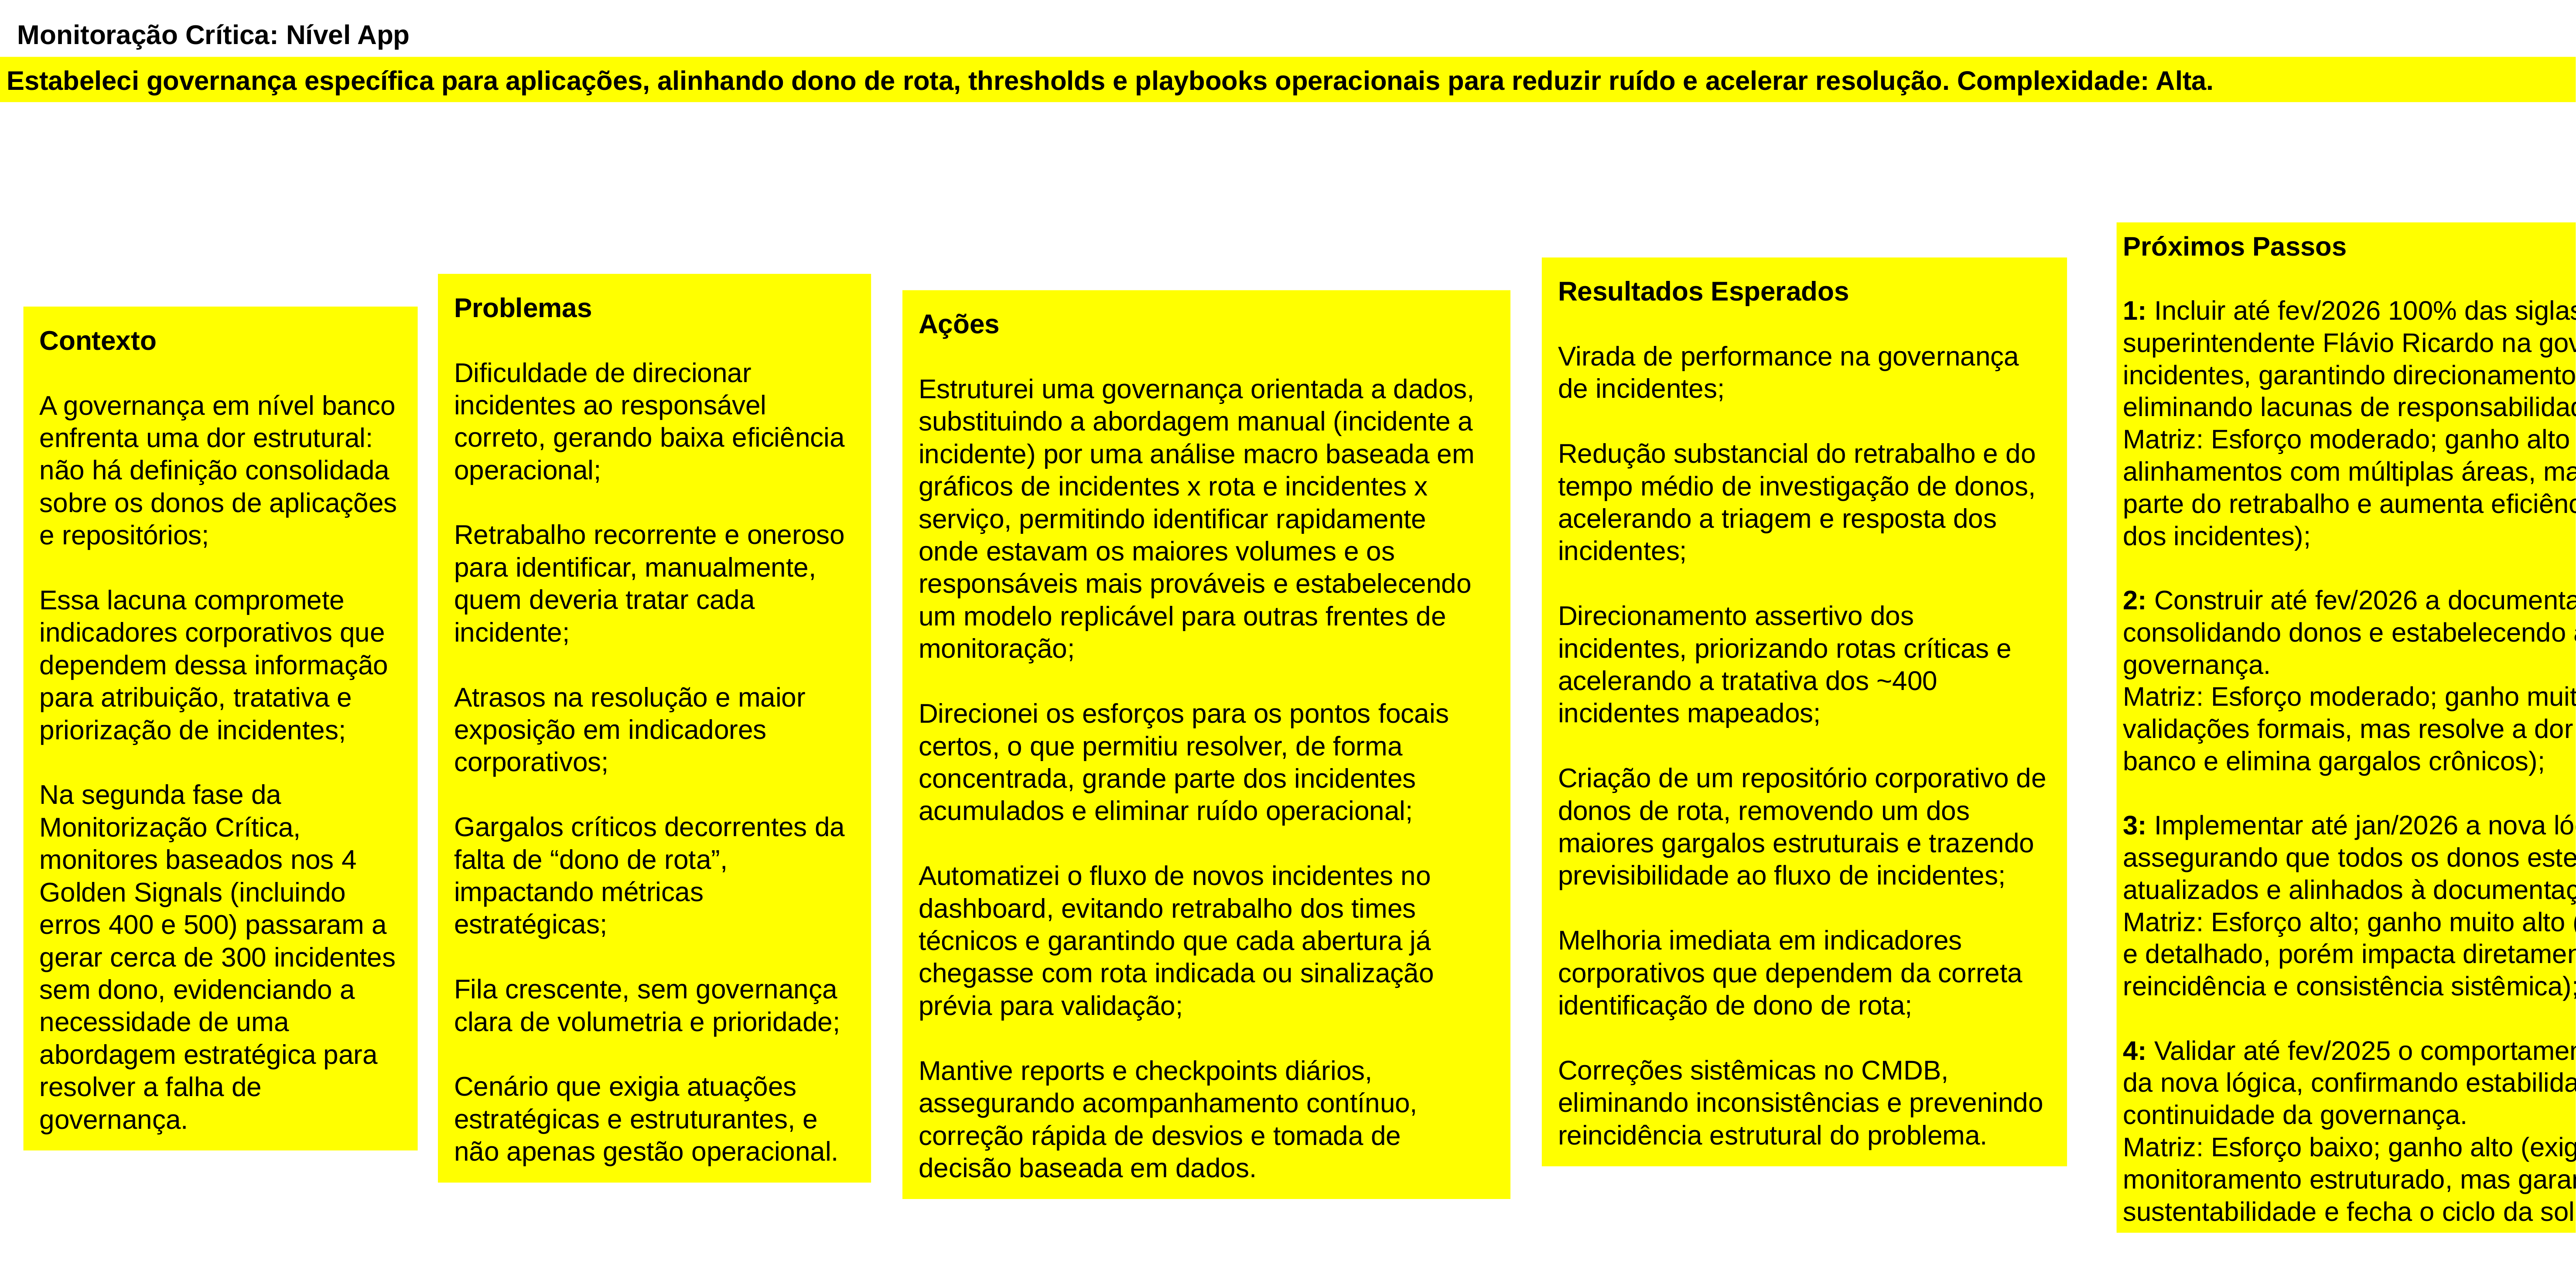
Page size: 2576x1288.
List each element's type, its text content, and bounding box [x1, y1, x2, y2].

text_box Resultados Esperados Virada de performance na governança de incidentes; Redução substancial do retrabalho e do tempo médio de investigação de donos, acelerando a triagem e resposta dos incidentes; Direcionamento assertivo dos incidentes, priorizando rotas críticas e acelerando a tratativa dos ~400 incidentes mapeados; Criação de um repositório corporativo de donos de rota, removendo um dos maiores gargalos estruturais e trazendo previsibilidade ao fluxo de incidentes; Melhoria imediata em indicadores corporativos que dependem da correta identificação de dono de rota; Correções sistêmicas no CMDB, eliminando inconsistências e prevenindo reincidência estrutural do problema. [1541, 257, 2067, 1166]
text_box Monitoração Crítica: Nível App [10, 10, 597, 57]
text_box Problemas Dificuldade de direcionar incidentes ao responsável correto, gerando baixa eficiência operacional; Retrabalho recorrente e oneroso para identificar, manualmente, quem deveria tratar cada incidente; Atrasos na resolução e maior exposição em indicadores corporativos; Gargalos críticos decorrentes da falta de “dono de rota”, impactando métricas estratégicas; Fila crescente, sem governança clara de volumetria e prioridade; Cenário que exigia atuações estratégicas e estruturantes, e não apenas gestão operacional. [438, 273, 871, 1183]
text_box Estabeleci governança específica para aplicações, alinhando dono de rota, thresholds e playbooks operacionais para reduzir ruído e acelerar resolução. Complexidade: Alta. [0, 57, 2576, 102]
text_box Próximos Passos 1: Incluir até fev/2026 100% das siglas tier 0 e 1 do superintendente Flávio Ricardo na governança de incidentes, garantindo direcionamento correto e eliminando lacunas de responsabilidade. Matriz: Esforço moderado; ganho alto (demanda alinhamentos com múltiplas áreas, mas reduz grande parte do retrabalho e aumenta eficiência na tratativa dos incidentes); 2: Construir até fev/2026 a documentação oficial consolidando donos e estabelecendo a referência de governança. Matriz: Esforço moderado; ganho muito alto (exige validações formais, mas resolve a dor estrutural do banco e elimina gargalos crônicos); 3: Implementar até jan/2026 a nova lógica de CMDB, assegurando que todos os donos estejam corretos, atualizados e alinhados à documentação-legado. Matriz: Esforço alto; ganho muito alto (trabalho técnico e detalhado, porém impacta diretamente governança, reincidência e consistência sistêmica); 4: Validar até fev/2025 o comportamento em produção da nova lógica, confirmando estabilidade, precisão e continuidade da governança. Matriz: Esforço baixo; ganho alto (exige apenas monitoramento estruturado, mas garante sustentabilidade e fecha o ciclo da solução). [2116, 222, 2576, 1233]
text_box Ações Estruturei uma governança orientada a dados, substituindo a abordagem manual (incidente a incidente) por uma análise macro baseada em gráficos de incidentes x rota e incidentes x serviço, permitindo identificar rapidamente onde estavam os maiores volumes e os responsáveis mais prováveis e estabelecendo um modelo replicável para outras frentes de monitoração; Direcionei os esforços para os pontos focais certos, o que permitiu resolver, de forma concentrada, grande parte dos incidentes acumulados e eliminar ruído operacional; Automatizei o fluxo de novos incidentes no dashboard, evitando retrabalho dos times técnicos e garantindo que cada abertura já chegasse com rota indicada ou sinalização prévia para validação; Mantive reports e checkpoints diários, assegurando acompanhamento contínuo, correção rápida de desvios e tomada de decisão baseada em dados. [902, 290, 1510, 1199]
text_box Contexto A governança em nível banco enfrenta uma dor estrutural: não há definição consolidada sobre os donos de aplicações e repositórios; Essa lacuna compromete indicadores corporativos que dependem dessa informação para atribuição, tratativa e priorização de incidentes; Na segunda fase da Monitorização Crítica, monitores baseados nos 4 Golden Signals (incluindo erros 400 e 500) passaram a gerar cerca de 300 incidentes sem dono, evidenciando a necessidade de uma abordagem estratégica para resolver a falha de governança. [23, 306, 418, 1151]
